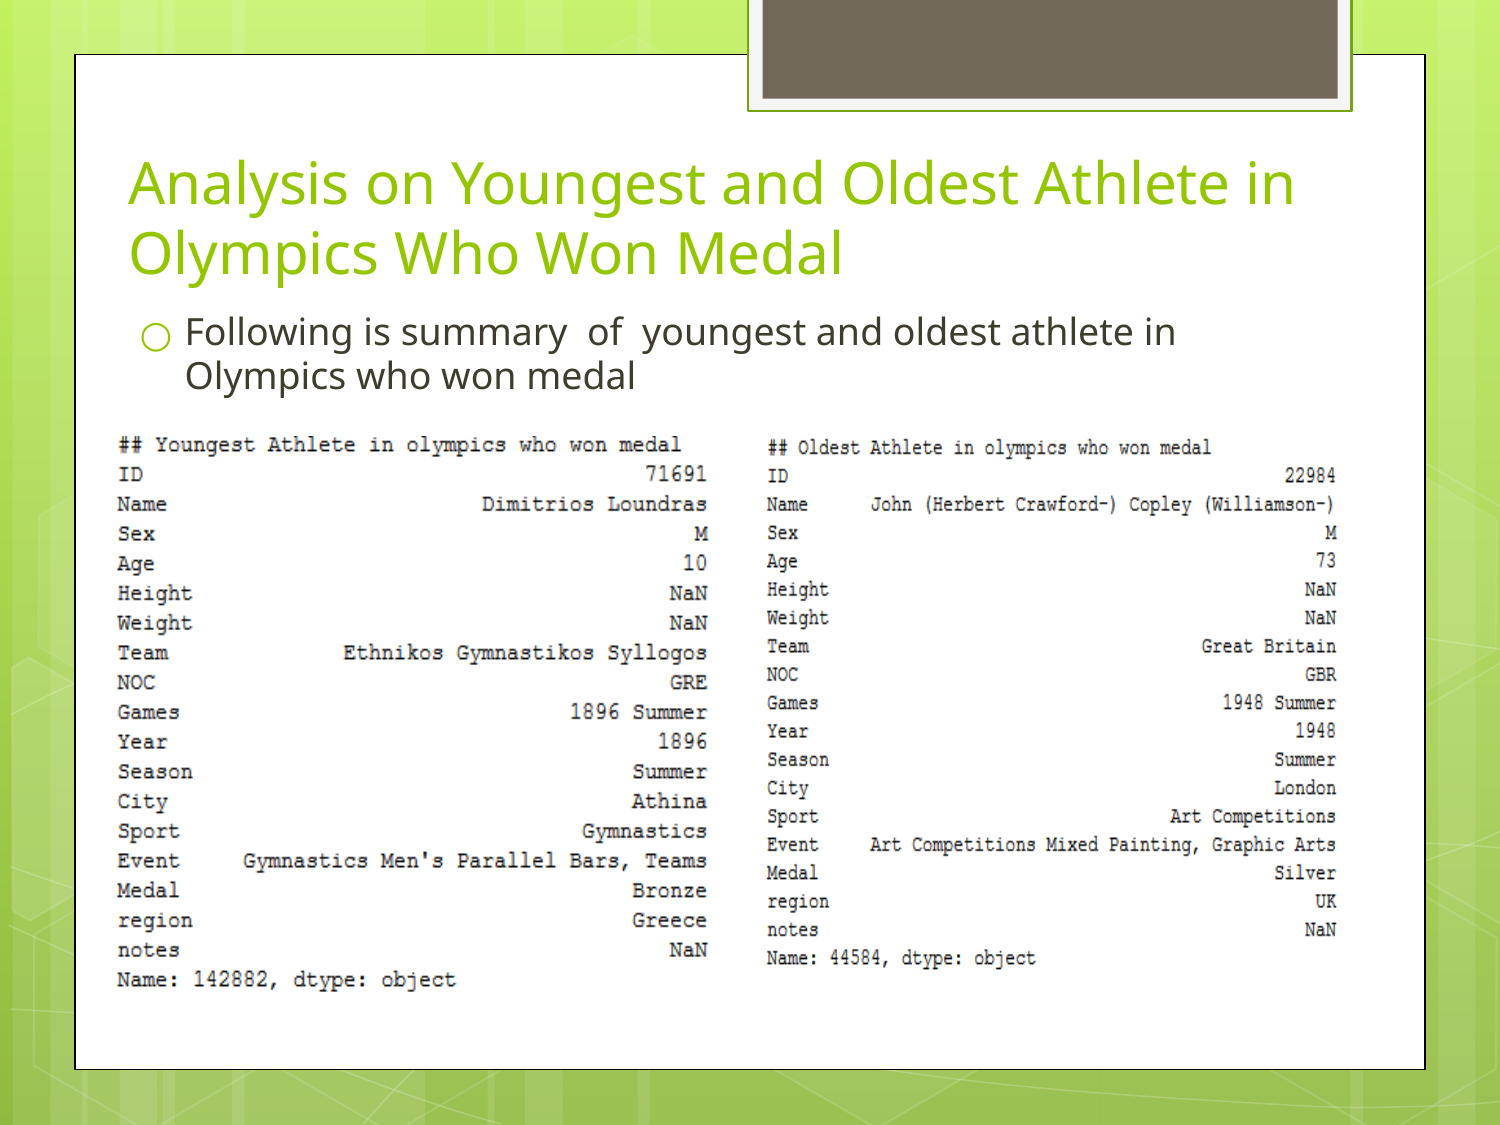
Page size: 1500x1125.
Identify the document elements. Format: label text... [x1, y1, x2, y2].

list Following is summary of youngest and oldest athlete in Olympics who won medal [113, 299, 1357, 1050]
picture [762, 436, 1357, 978]
picture [112, 436, 726, 1000]
title Analysis on Youngest and Oldest Athlete in Olympics Who Won Medal [113, 125, 1357, 294]
